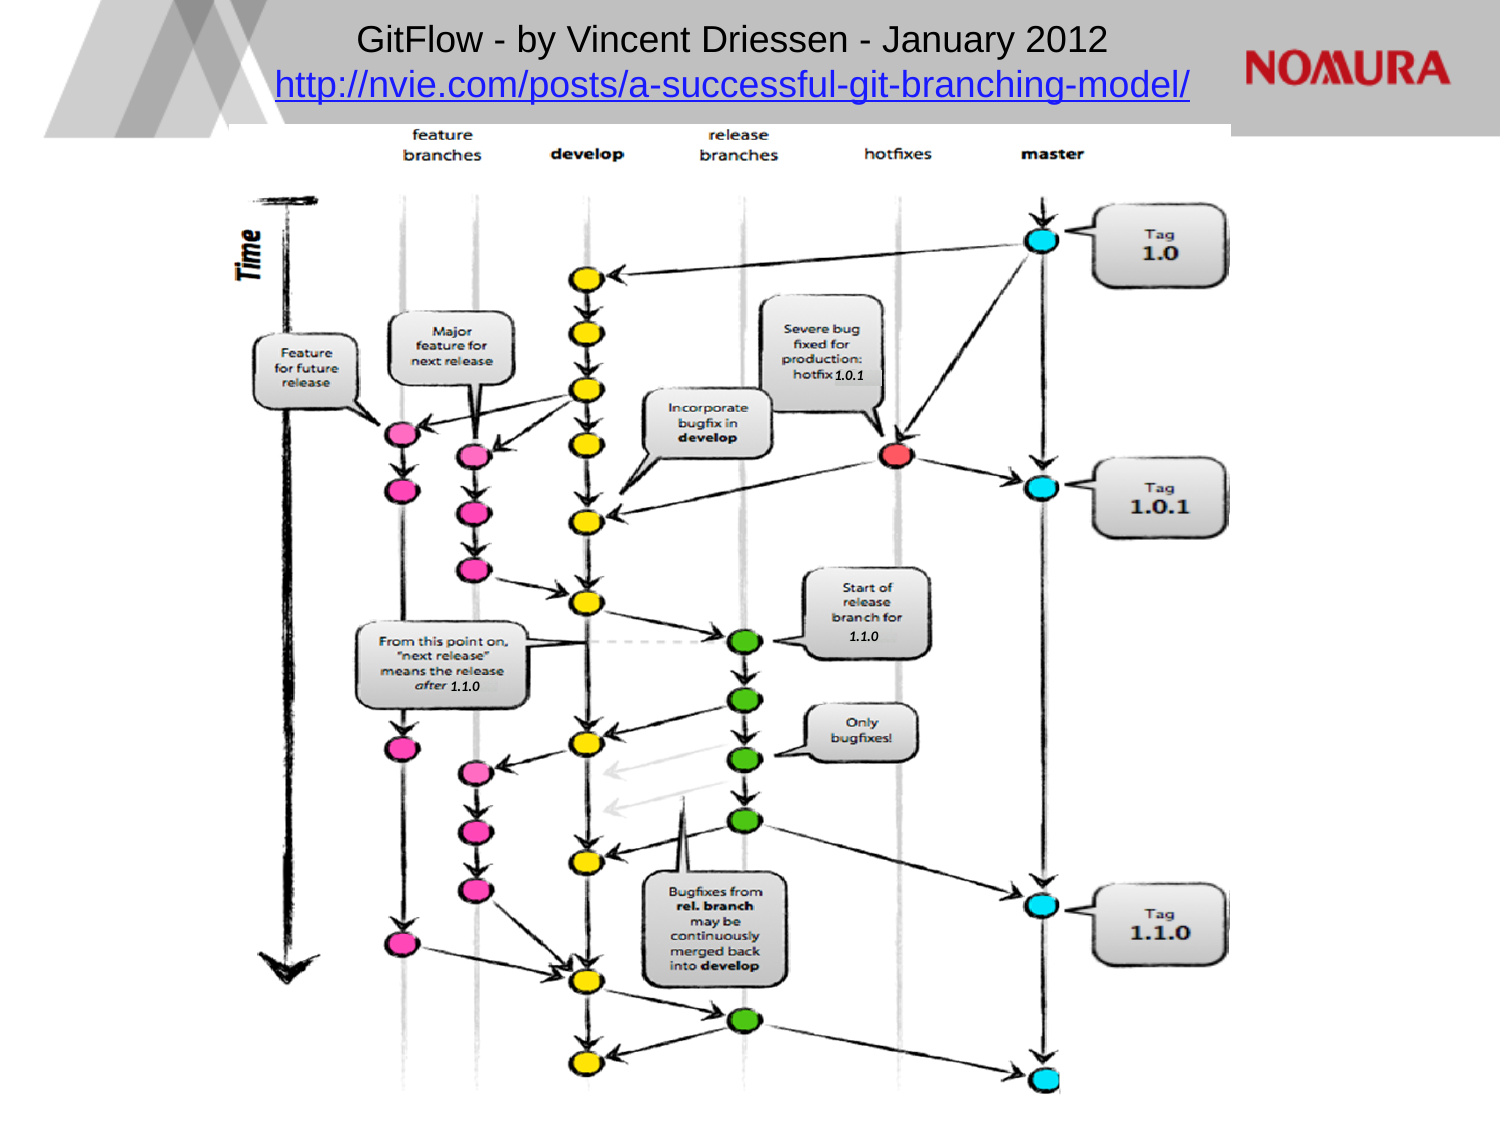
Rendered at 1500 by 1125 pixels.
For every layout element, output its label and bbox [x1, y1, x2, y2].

text_box [848, 626, 897, 645]
text_box [834, 365, 883, 386]
text_box [449, 675, 498, 692]
text_box [229, 124, 1236, 1113]
picture [19, 0, 1500, 1125]
